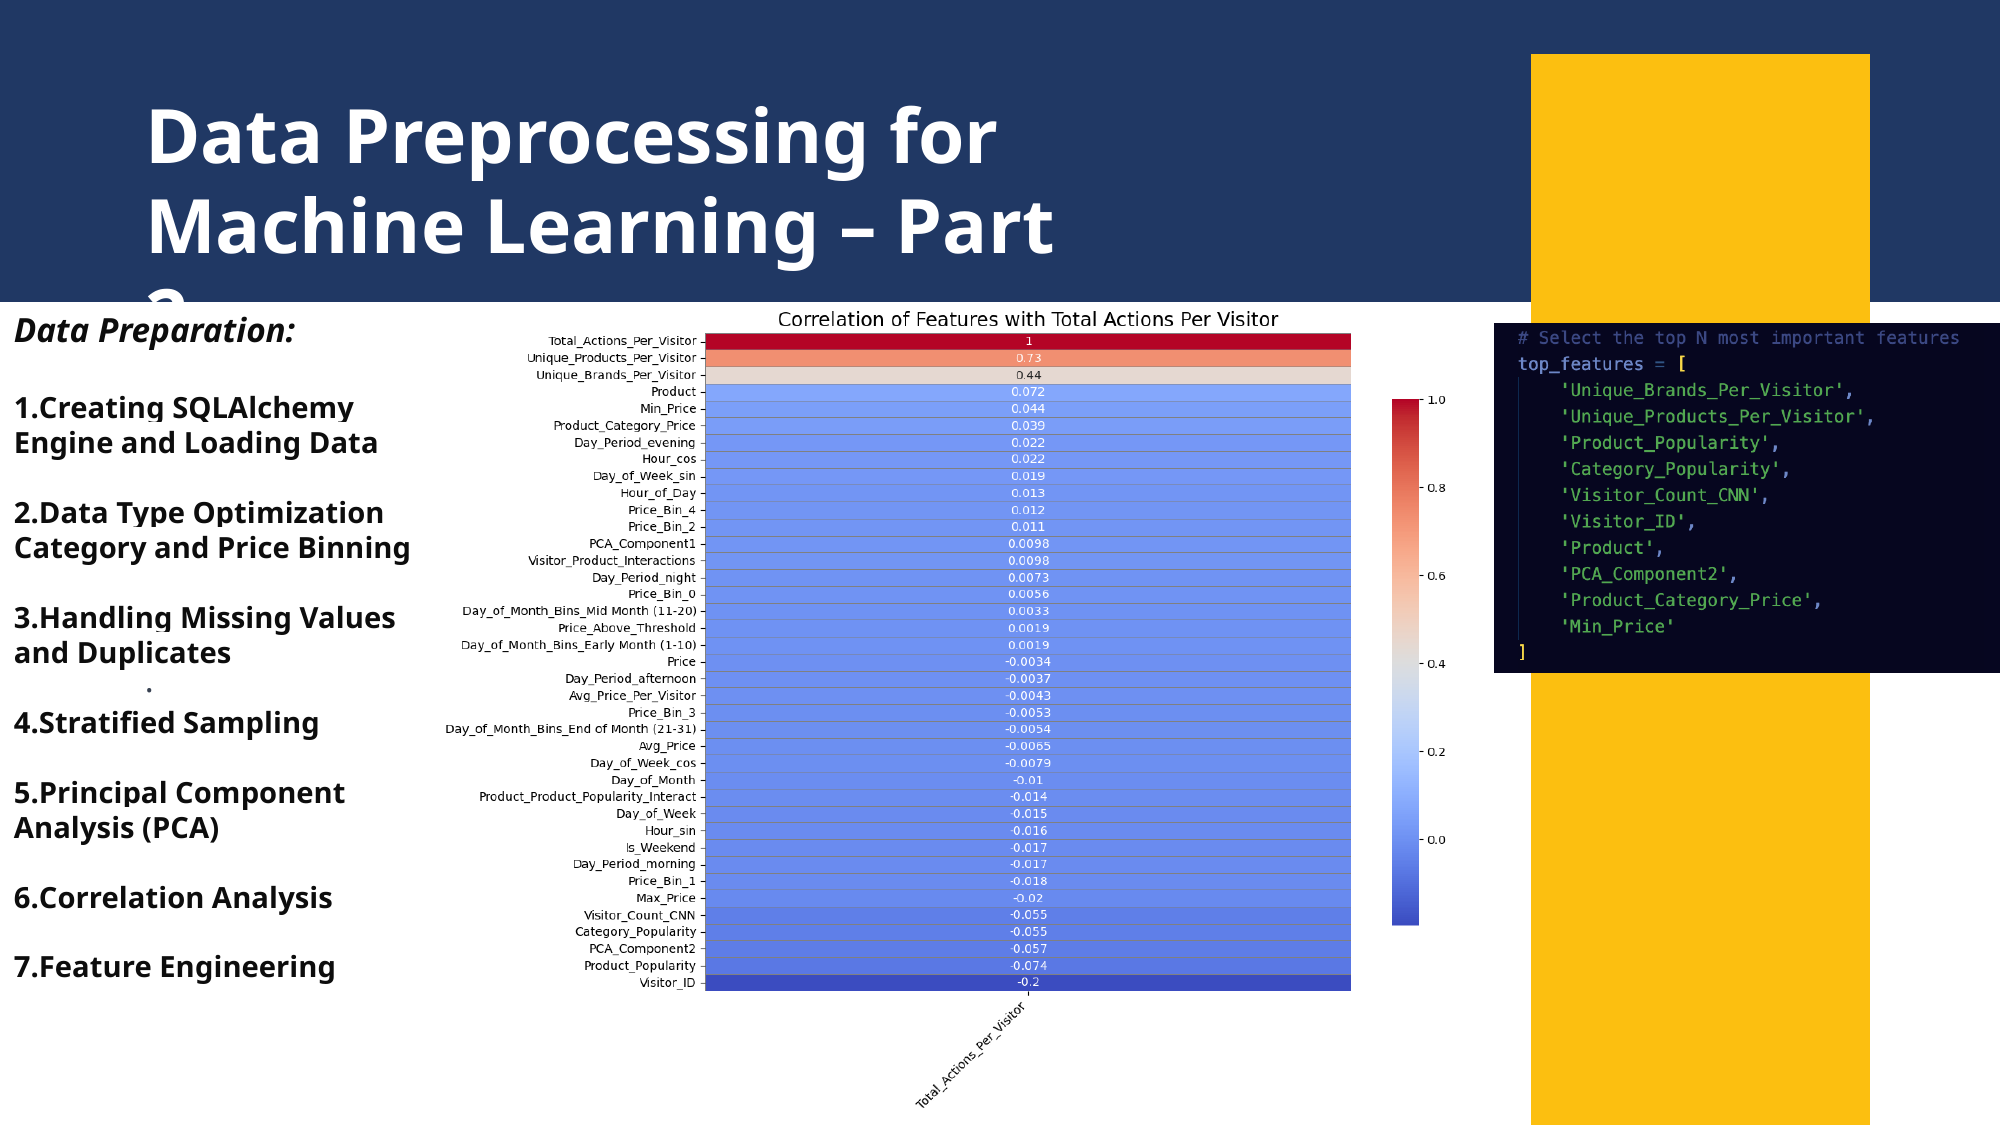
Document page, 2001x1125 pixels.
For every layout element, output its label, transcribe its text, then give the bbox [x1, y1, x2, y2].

text_box Data Preparation: Creating SQLAlchemy Engine and Loading Data Data Type Optimization Category and Price Binning Handling Missing Values and Duplicates Stratified Sampling Principal Component Analysis (PCA) Correlation Analysis Feature Engineering [0, 302, 436, 1027]
text_box Data Preprocessing for Machine Learning – Part 2 [130, 81, 1131, 302]
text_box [1530, 54, 1870, 323]
picture [1494, 323, 2000, 673]
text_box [1530, 673, 1870, 1125]
picture [436, 302, 1454, 1119]
text_box [0, 0, 2000, 303]
